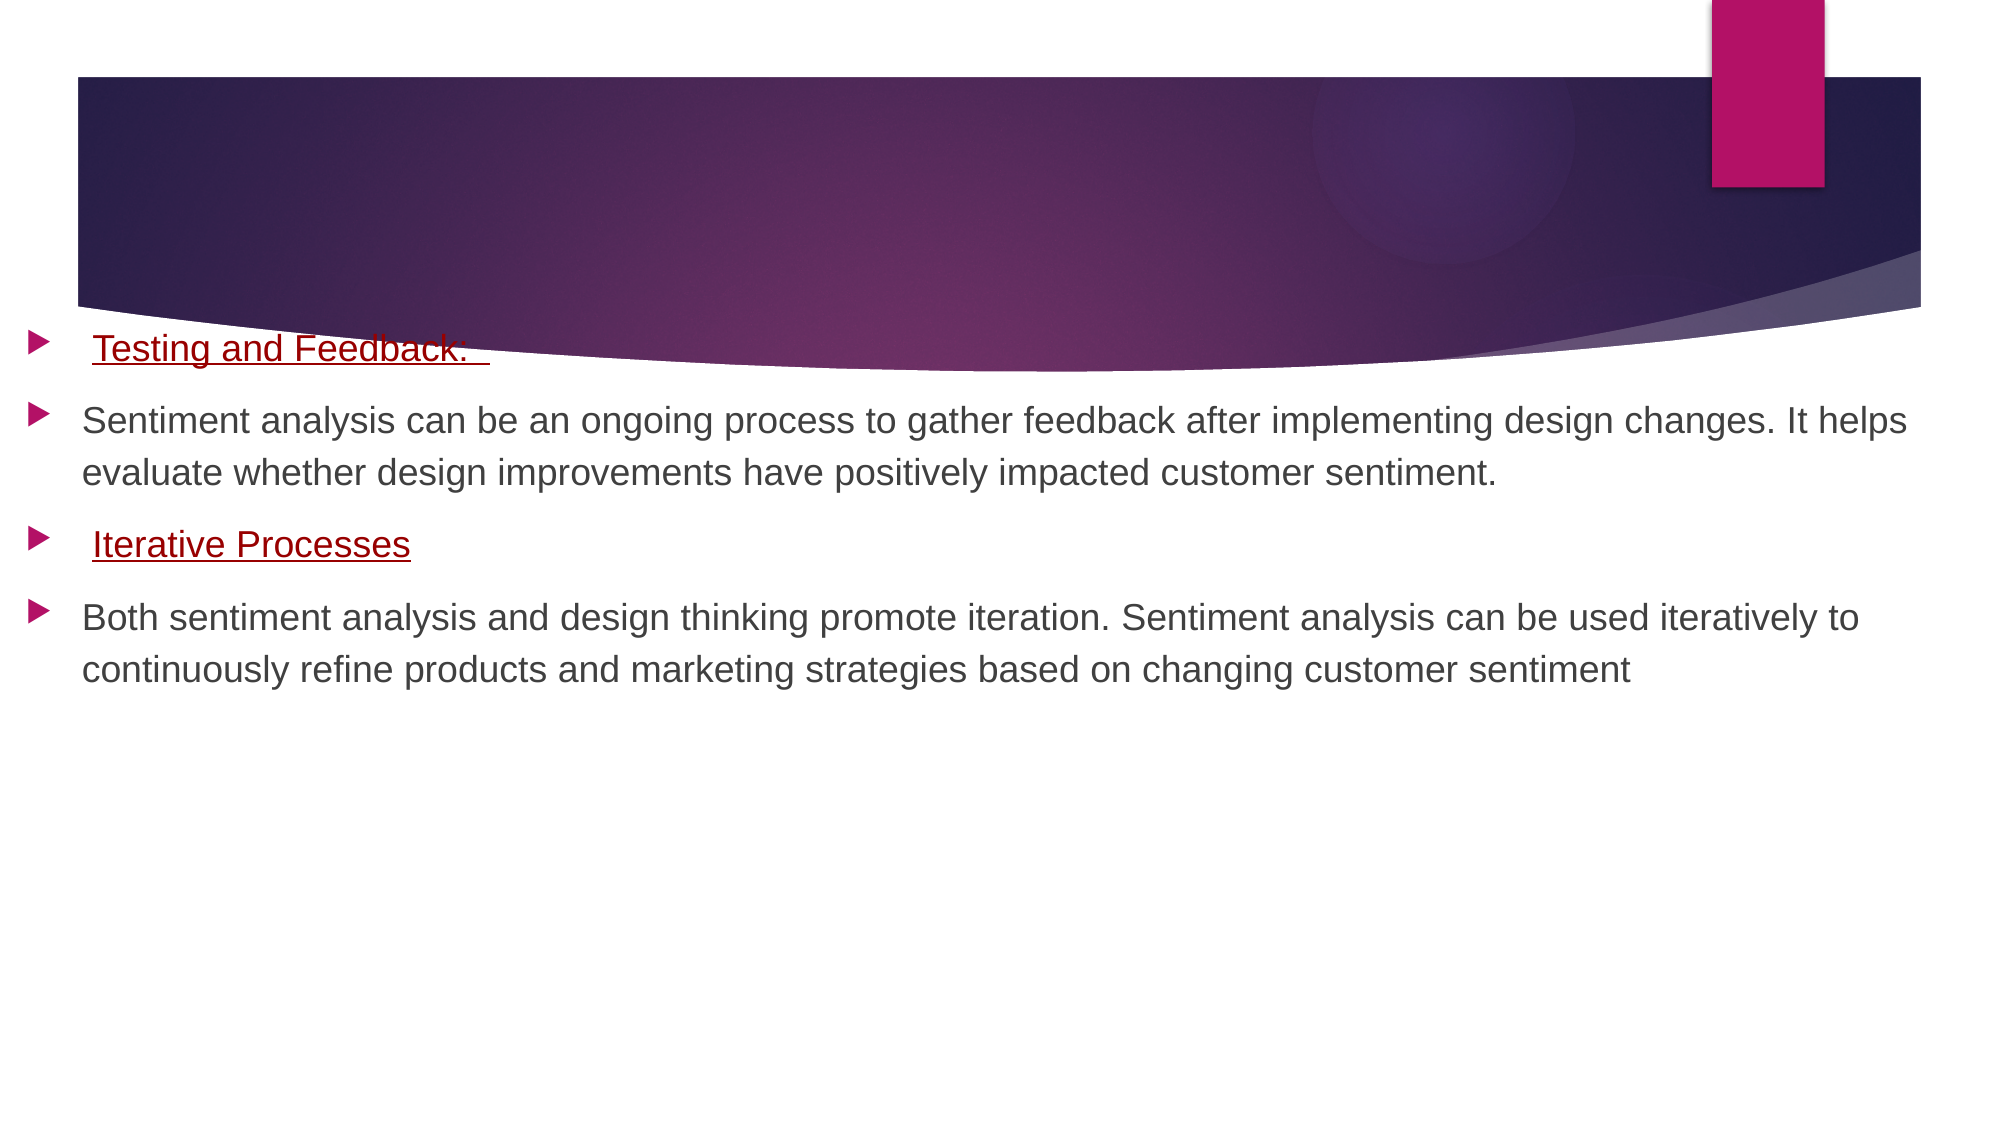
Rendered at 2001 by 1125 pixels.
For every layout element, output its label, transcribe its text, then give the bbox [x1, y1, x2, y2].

list Testing and Feedback: Sentiment analysis can be an ongoing process to gather feedback after implementing design changes. It helps evaluate whether design improvements have positively impacted customer sentiment. Iterative Processes Both sentiment analysis and design thinking promote iteration. Sentiment analysis can be used iteratively to continuously refine products and marketing strategies based on changing customer sentiment [10, 309, 2000, 1125]
